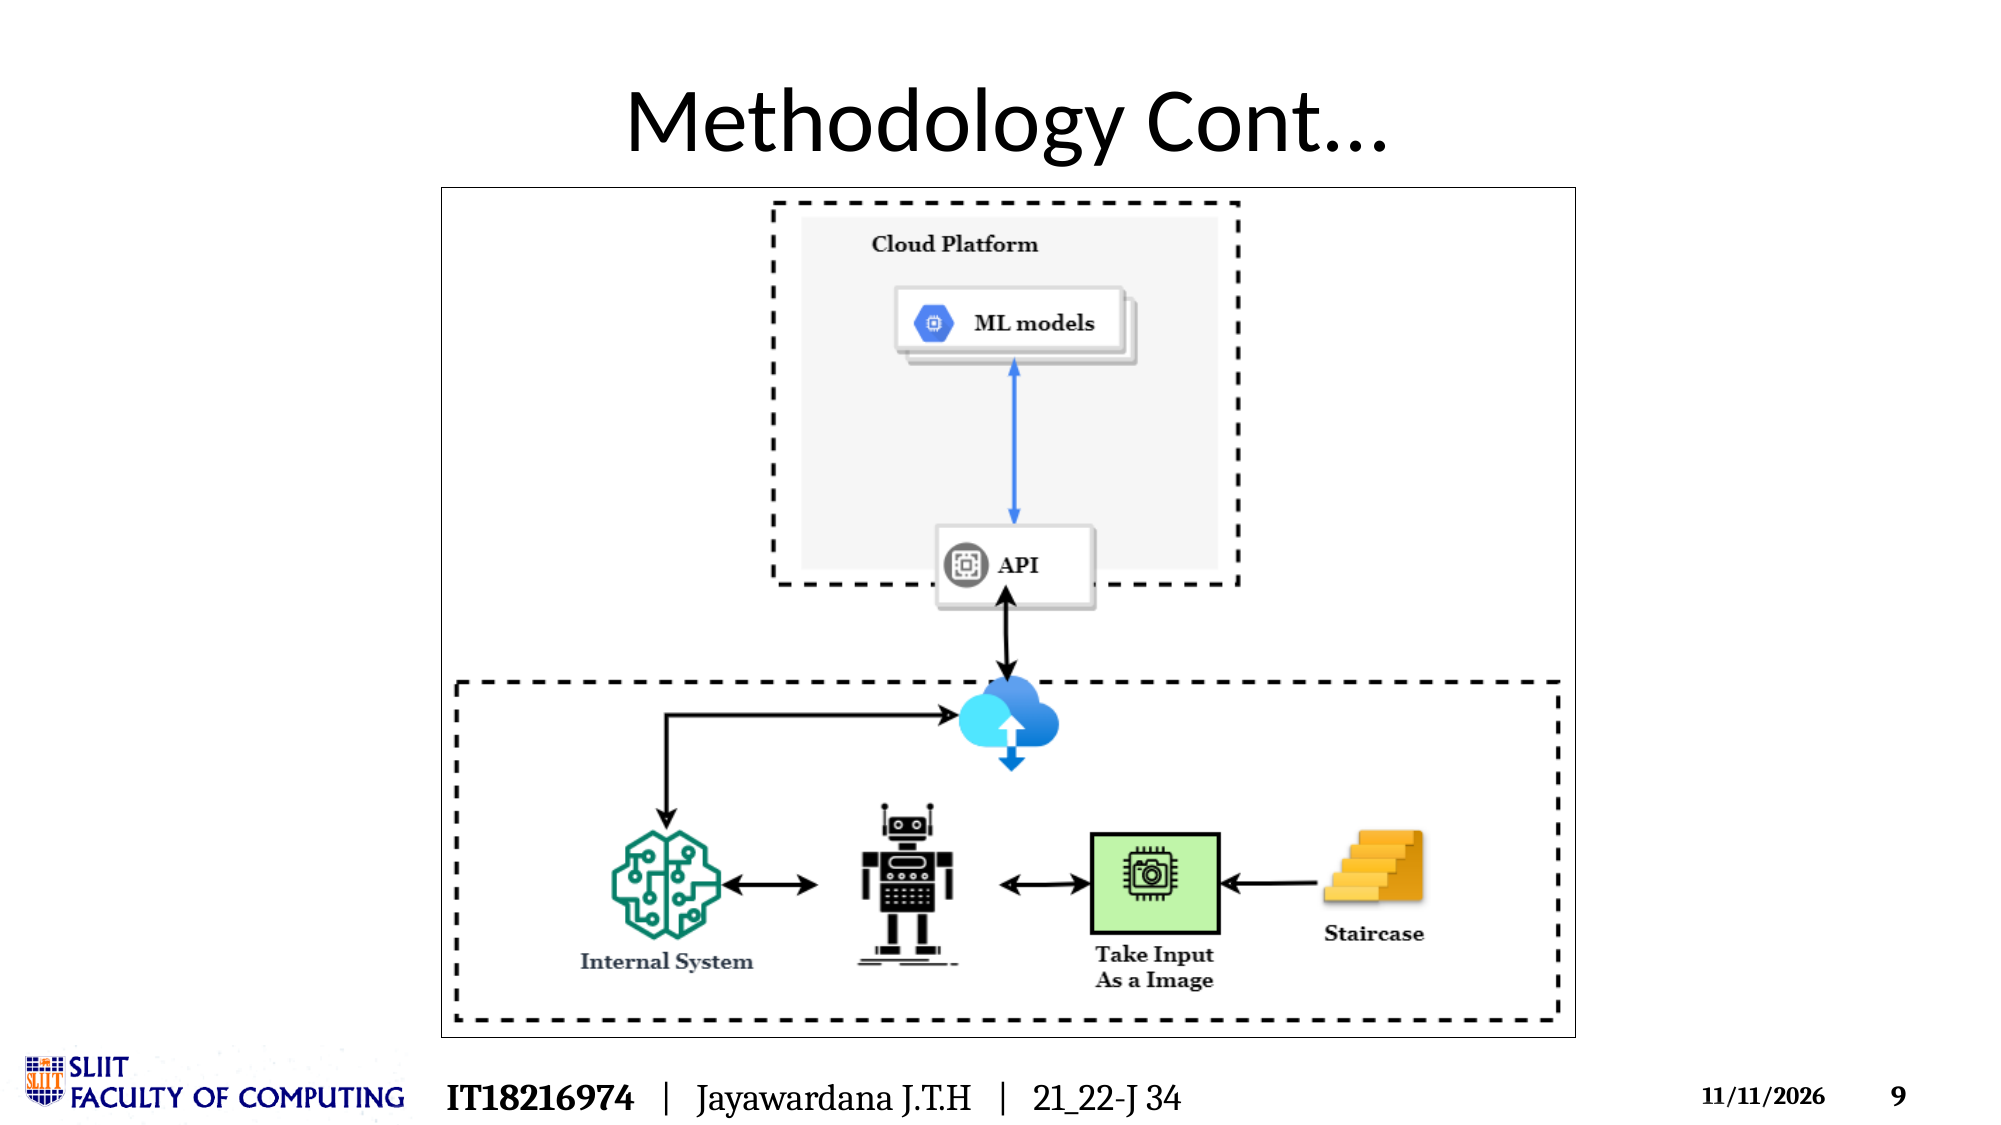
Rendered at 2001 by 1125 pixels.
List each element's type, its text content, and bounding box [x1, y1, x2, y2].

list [440, 187, 1576, 1038]
picture [0, 1045, 413, 1124]
title Methodology Cont... [50, 50, 1967, 180]
